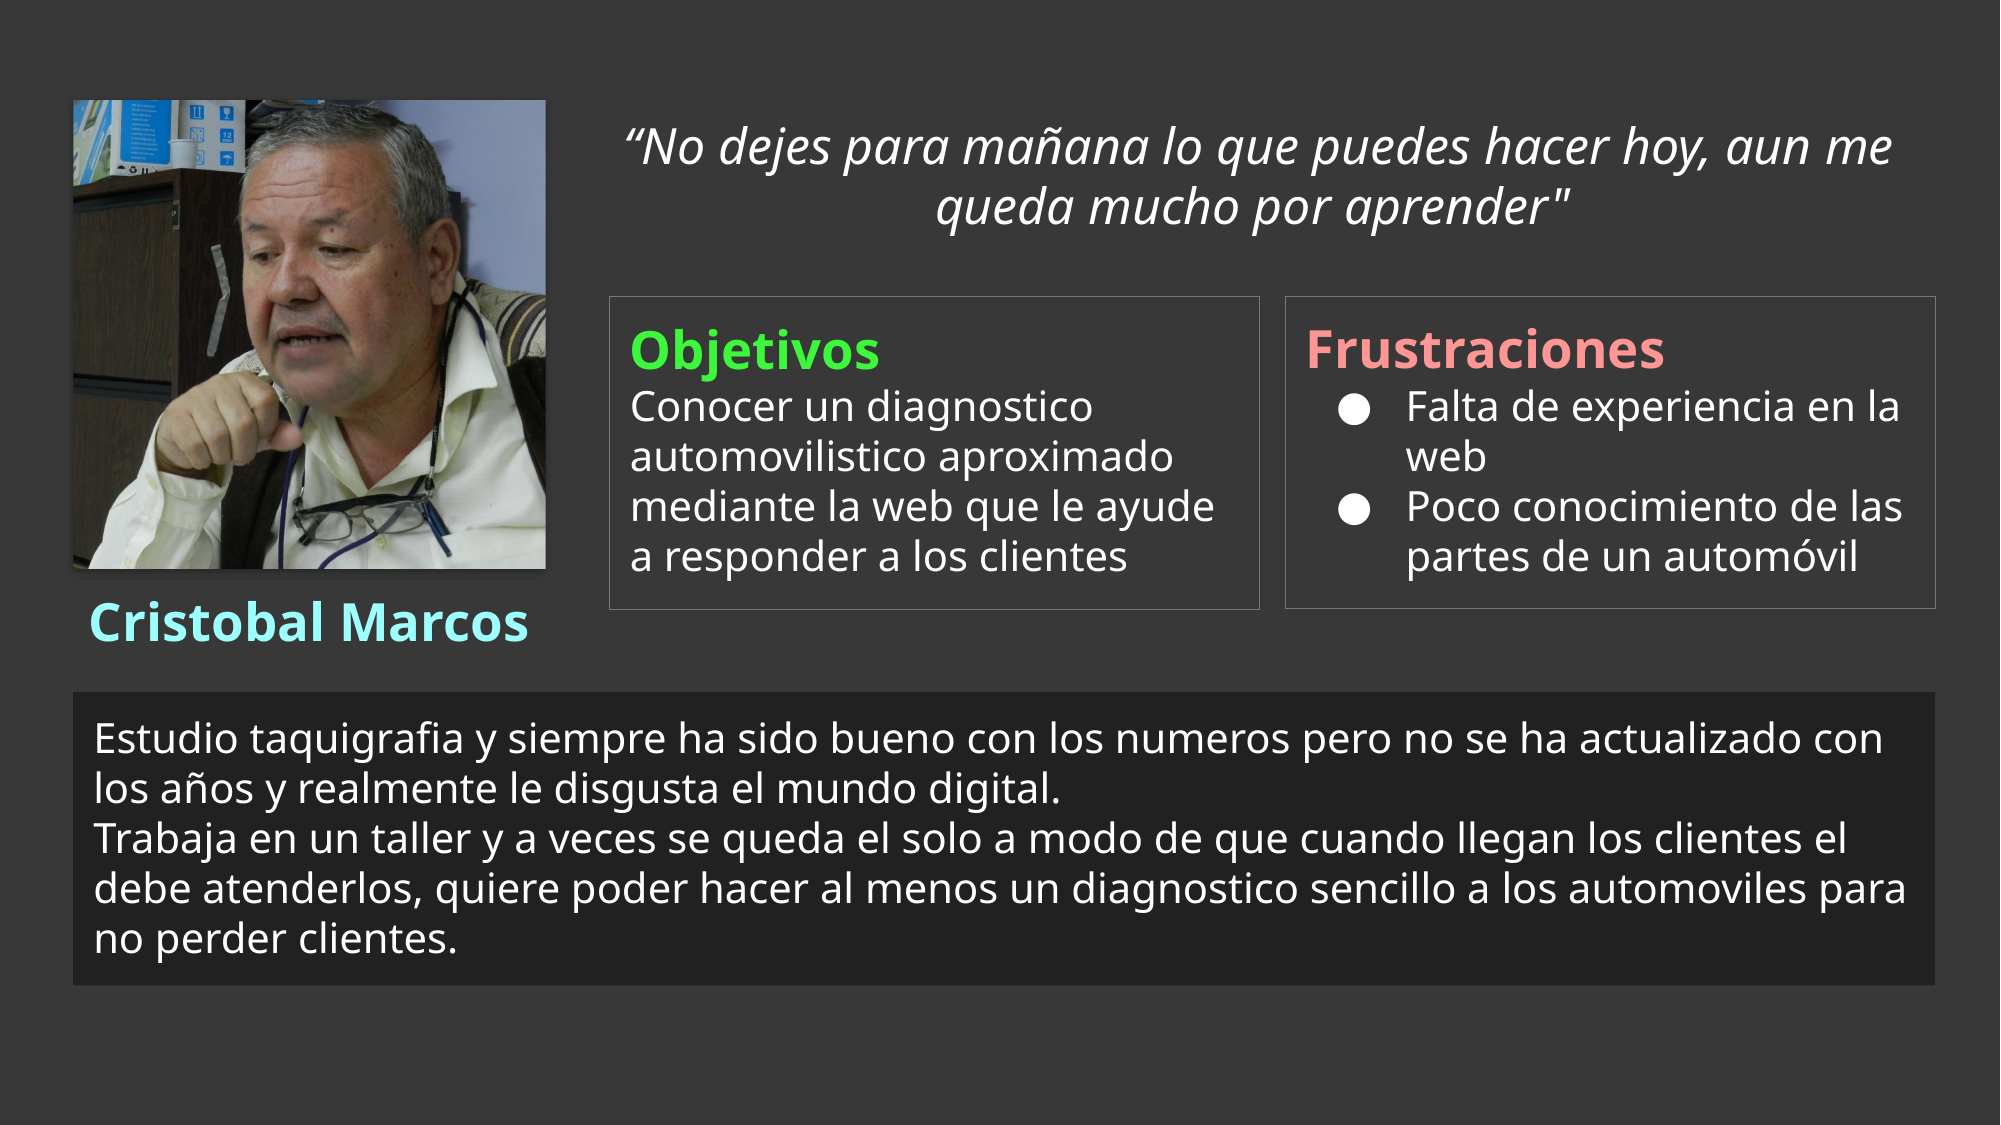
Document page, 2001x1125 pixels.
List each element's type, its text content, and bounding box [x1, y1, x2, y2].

text_box Estudio taquigrafia y siempre ha sido bueno con los numeros pero no se ha actualizado con los años y realmente le disgusta el mundo digital. Trabaja en un taller y a veces se queda el solo a modo de que cuando llegan los clientes el debe atenderlos, quiere poder hacer al menos un diagnostico sencillo a los automoviles para no perder clientes. [73, 692, 1936, 986]
text_box “No dejes para mañana lo que puedes hacer hoy, aun me queda mucho por aprender" [583, 100, 1936, 249]
text_box Objetivos Conocer un diagnostico automovilistico aproximado mediante la web que le ayude a responder a los clientes [609, 296, 1260, 610]
text_box Frustraciones Falta de experiencia en la web Poco conocimiento de las partes de un automóvil [1285, 296, 1936, 609]
picture [72, 100, 546, 569]
text_box Cristobal Marcos [67, 568, 552, 672]
